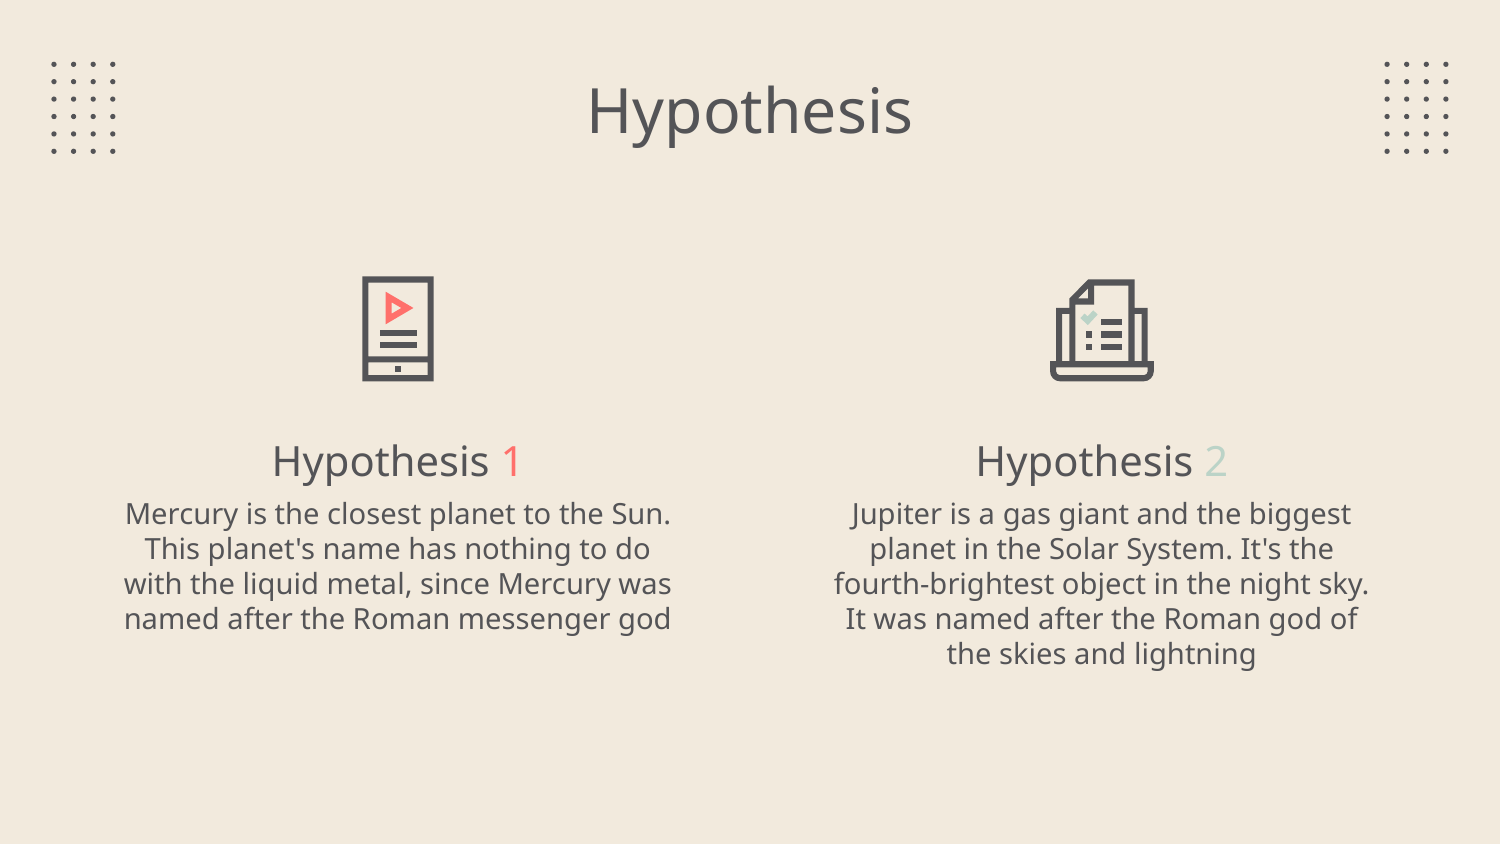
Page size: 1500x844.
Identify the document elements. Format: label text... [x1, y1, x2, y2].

subtitle Hypothesis 1 [118, 421, 679, 495]
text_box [362, 276, 434, 382]
subtitle Jupiter is a gas giant and the biggest planet in the Solar System. It's the fourth-brightest object in the night sky. It was named after the Roman god of the skies and lightning [821, 495, 1382, 676]
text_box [1049, 279, 1155, 382]
subtitle Hypothesis 2 [821, 421, 1382, 495]
subtitle Mercury is the closest planet to the Sun. This planet's name has nothing to do with the liquid metal, since Mercury was named after the Roman messenger god [118, 495, 679, 676]
title Hypothesis [51, 60, 1449, 155]
